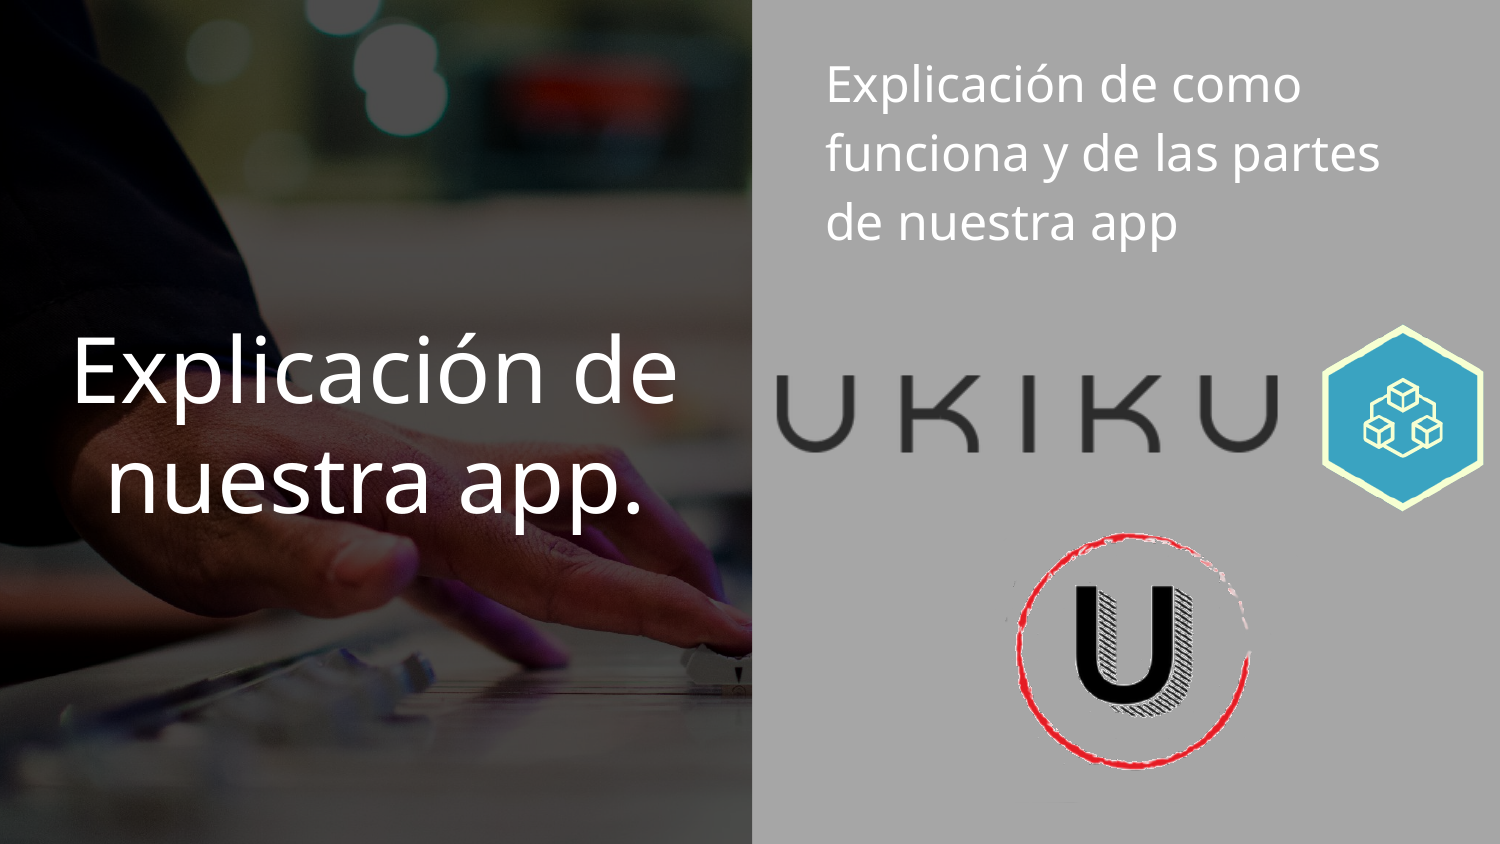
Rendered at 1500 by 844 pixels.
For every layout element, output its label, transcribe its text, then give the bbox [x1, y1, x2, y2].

list Explicación de como funciona y de las partes de nuestra app [810, 34, 1440, 259]
picture [0, 0, 1500, 844]
